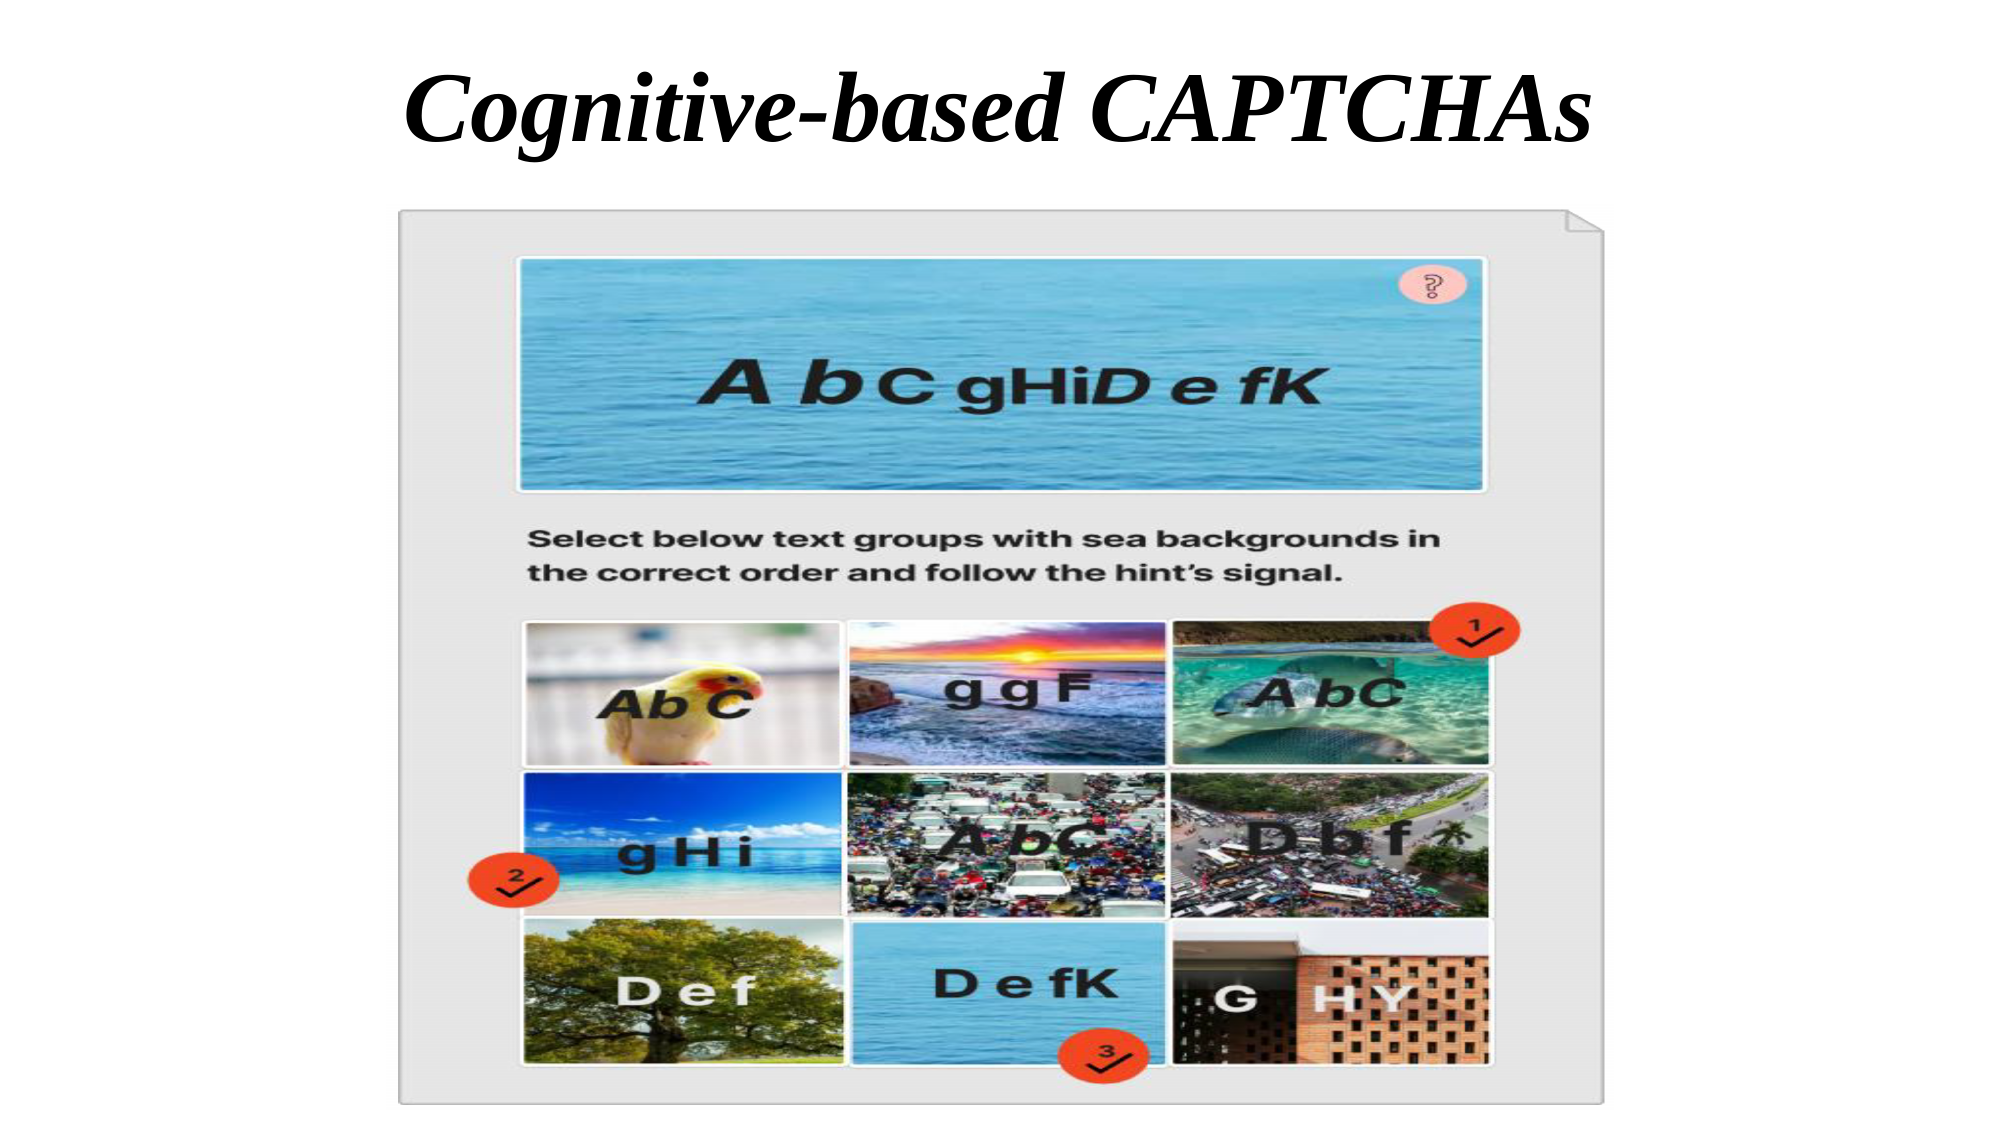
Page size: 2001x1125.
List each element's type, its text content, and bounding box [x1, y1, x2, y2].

picture [386, 203, 1614, 1110]
title Cognitive‑based CAPTCHAs [137, 59, 1863, 278]
